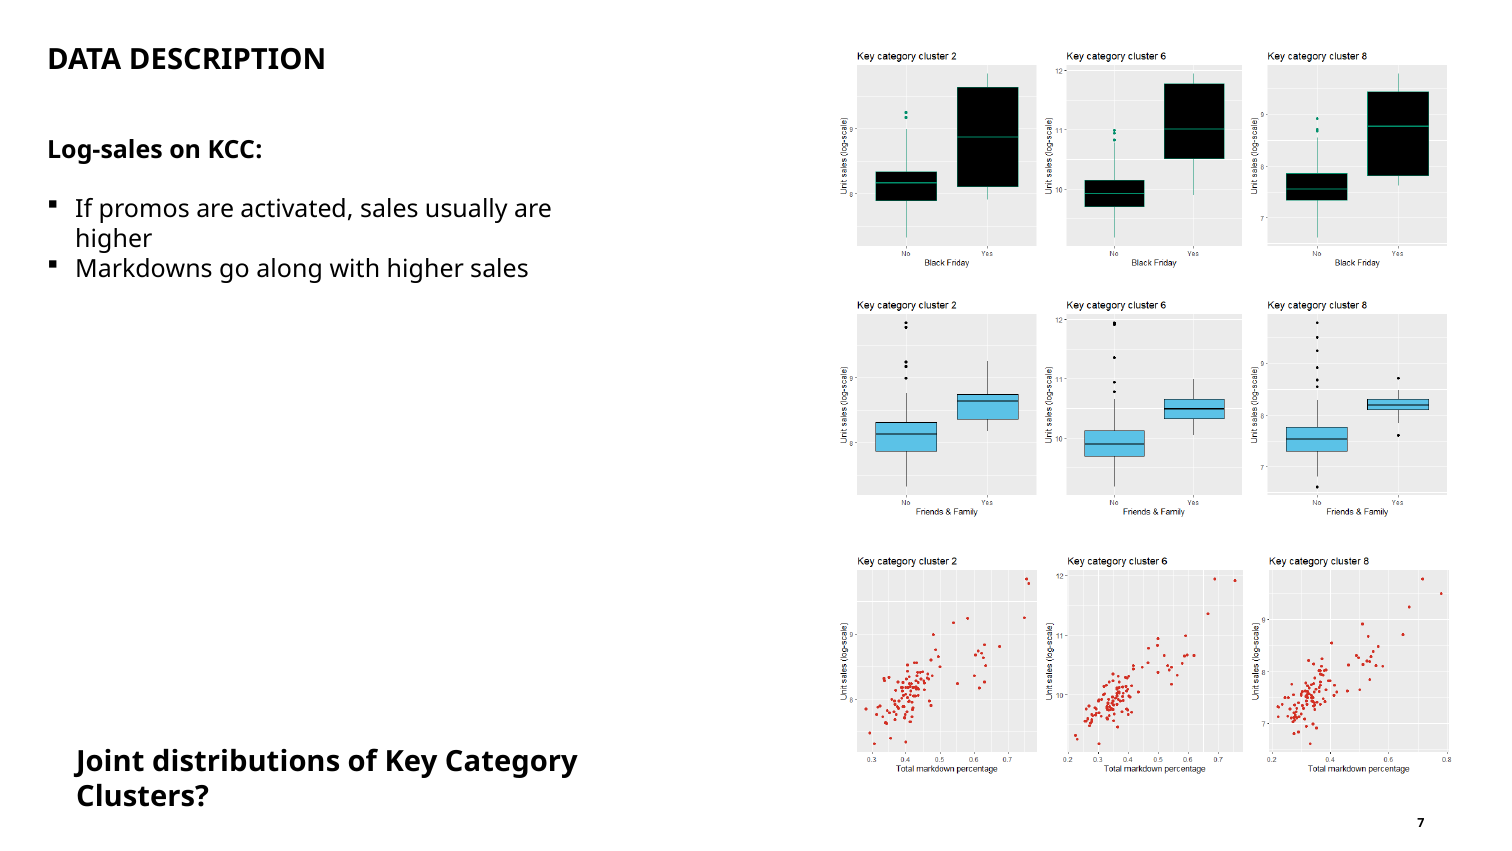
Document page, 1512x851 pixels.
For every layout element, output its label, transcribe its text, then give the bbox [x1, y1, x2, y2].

text_box Log-sales on KCC: If promos are activated, sales usually are higher Markdowns go along with higher sales [47, 133, 604, 423]
text_box Joint distributions of Key Category Clusters? [76, 742, 646, 816]
picture [835, 552, 1453, 778]
slide_number 7 [1417, 815, 1512, 851]
title Data description [47, 47, 340, 103]
picture [835, 46, 1451, 271]
picture [835, 295, 1451, 520]
